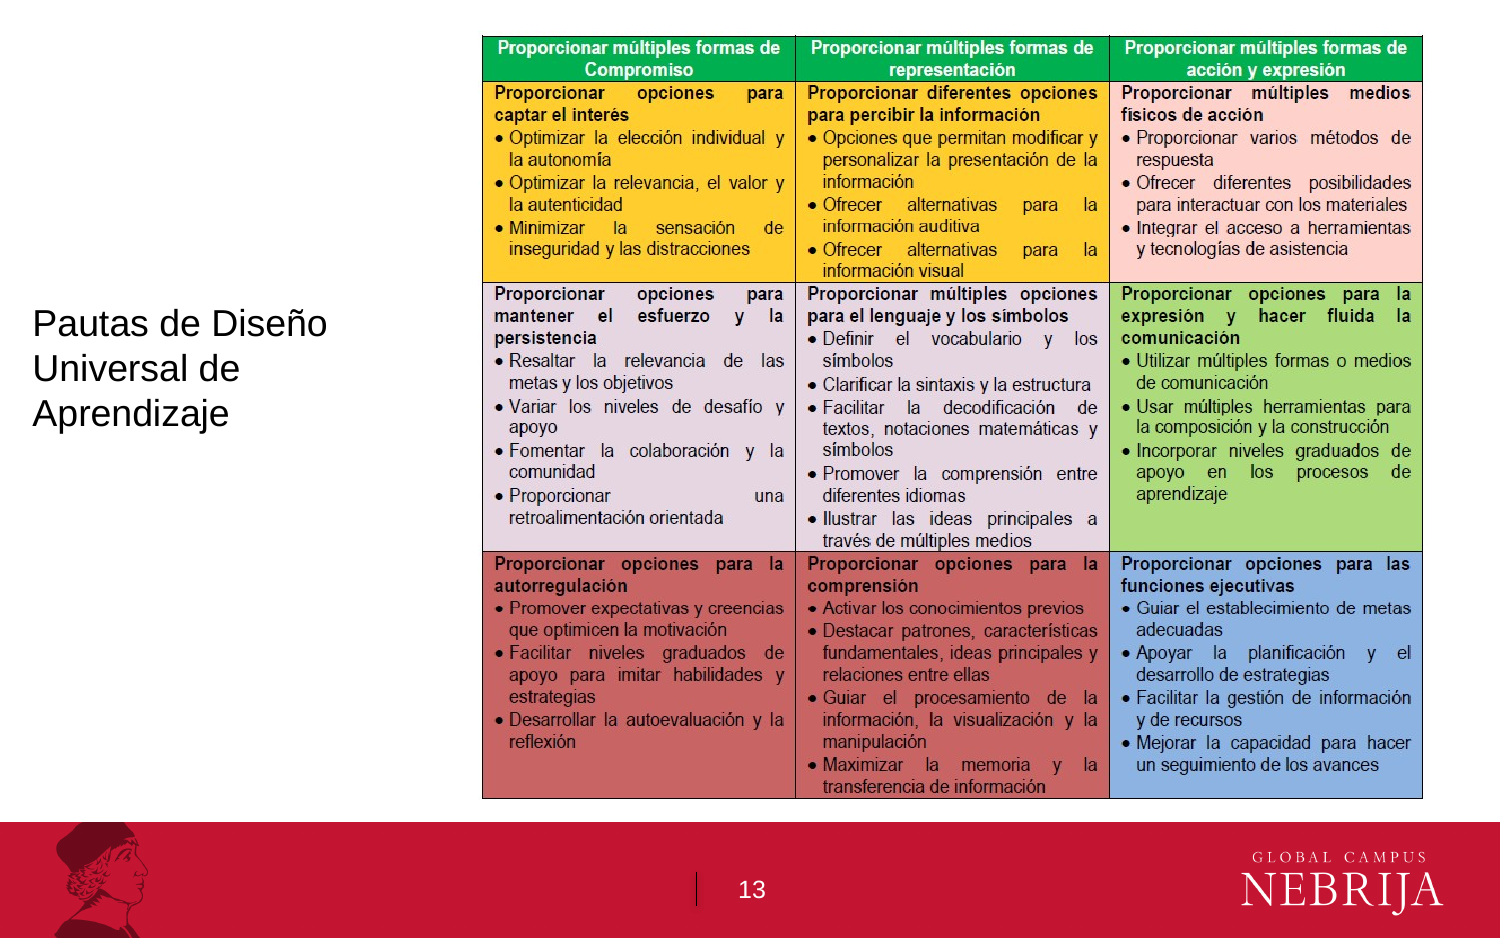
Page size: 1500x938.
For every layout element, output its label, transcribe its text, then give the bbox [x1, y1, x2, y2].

text_box Pautas de Diseño Universal de Aprendizaje [17, 291, 455, 442]
picture [0, 822, 1500, 938]
text_box [478, 31, 1428, 800]
